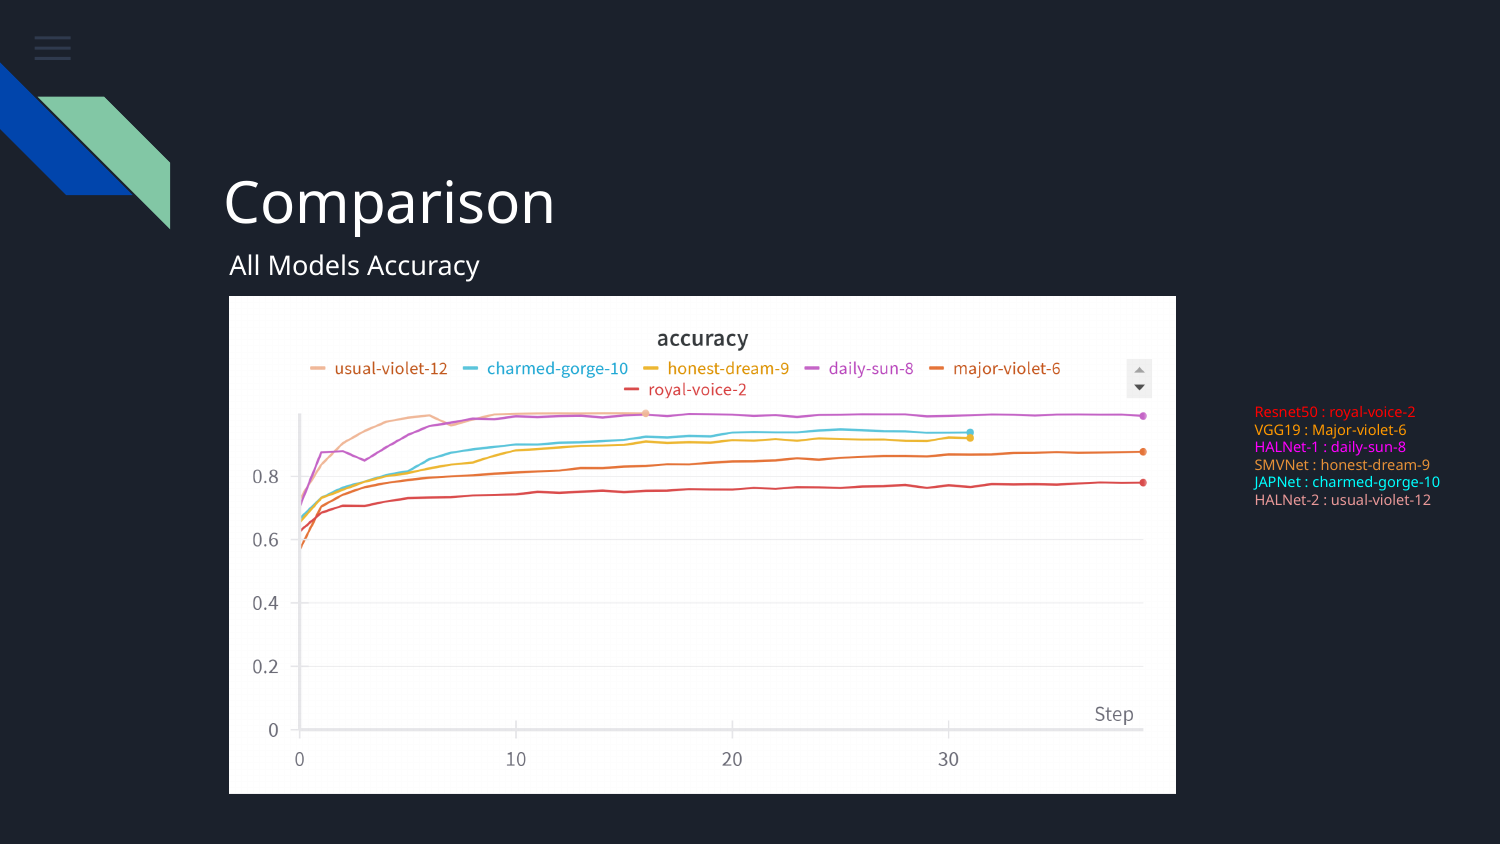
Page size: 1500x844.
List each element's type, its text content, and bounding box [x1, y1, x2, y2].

text_box All Models Accuracy [214, 233, 1306, 297]
picture [228, 296, 1176, 794]
text_box Resnet50 : royal-voice-2 VGG19 : Major-violet-6 HALNet-1 : daily-sun-8 SMVNet : honest-dream-9 JAPNet : charmed-gorge-10 HALNet-2 : usual-violet-12 [1239, 388, 1500, 524]
title Comparison [208, 150, 1311, 249]
